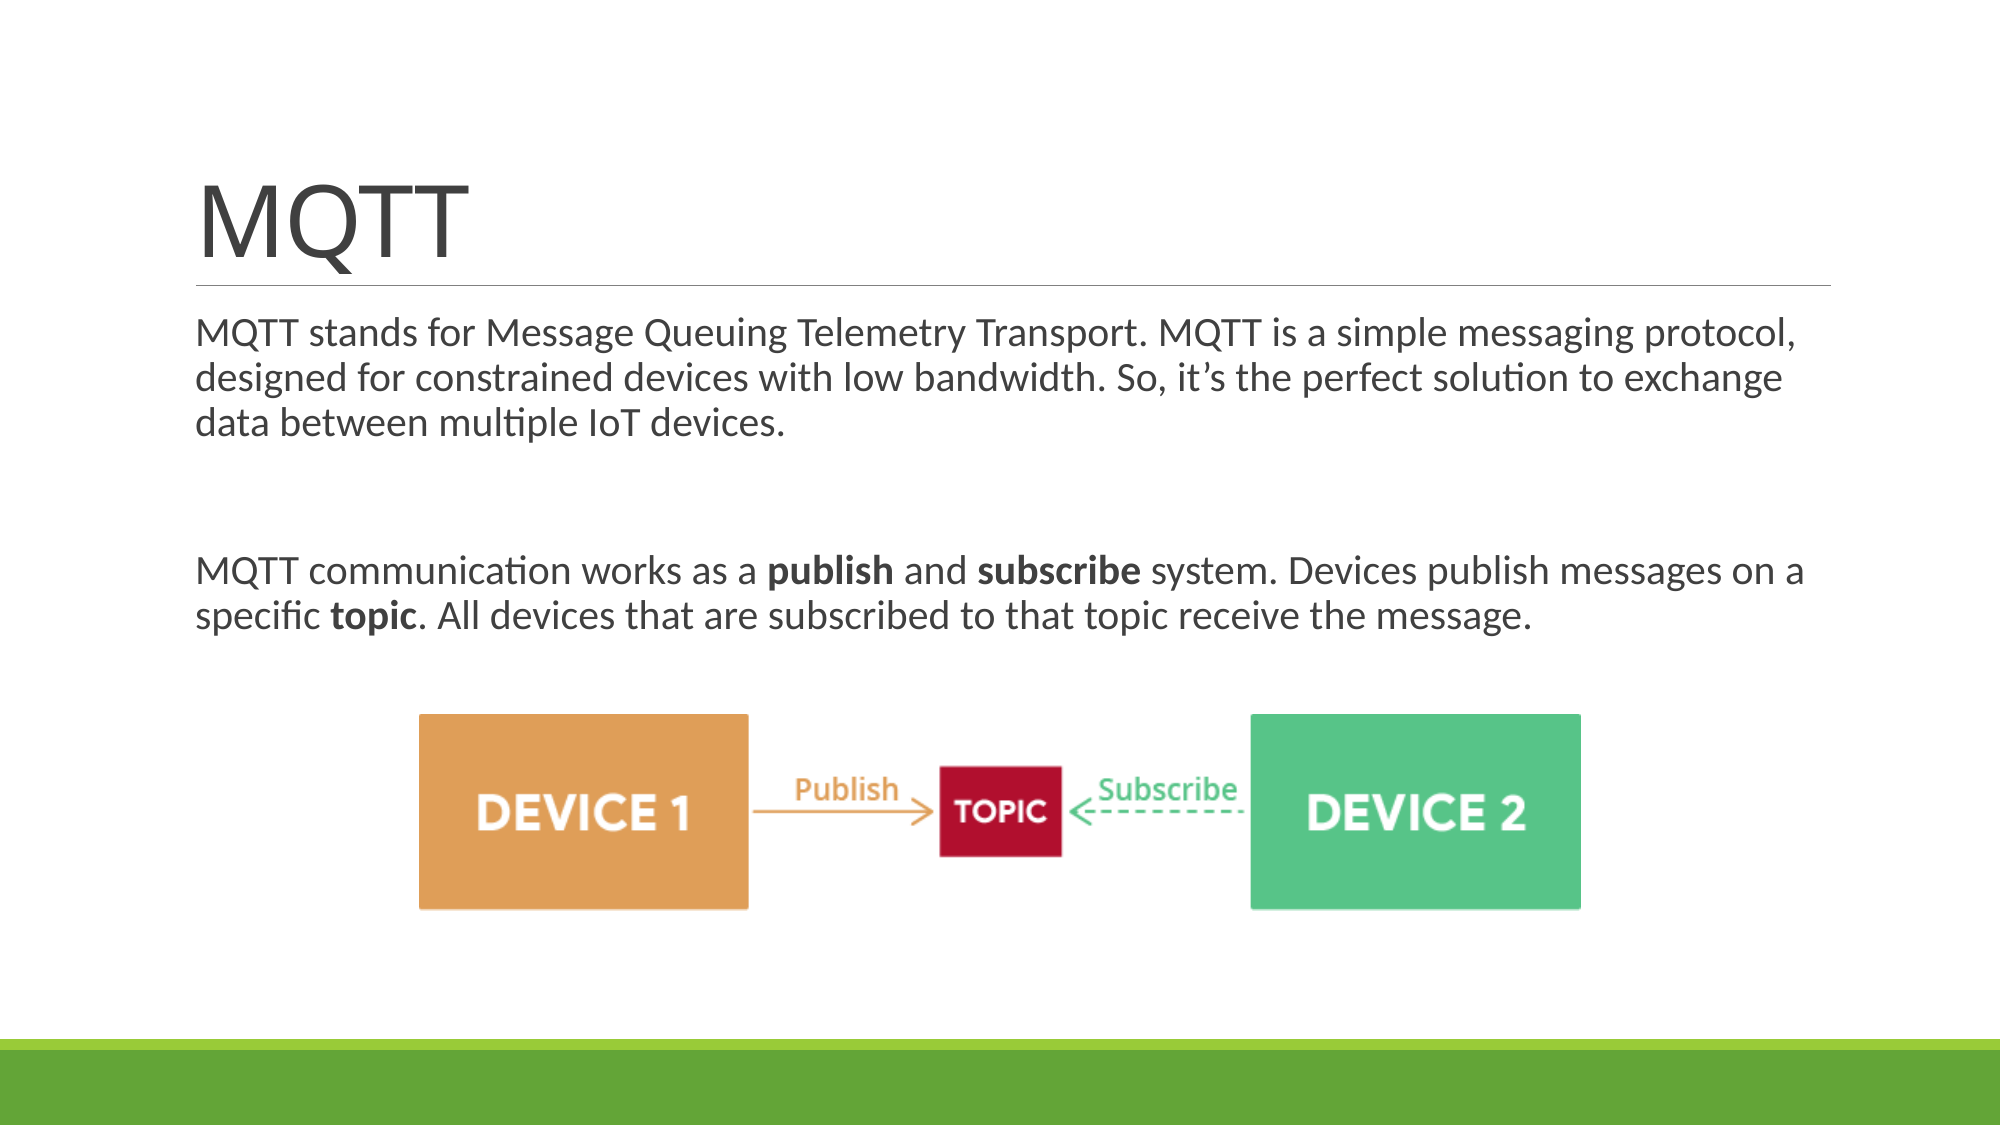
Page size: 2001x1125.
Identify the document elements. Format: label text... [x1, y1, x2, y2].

picture [418, 714, 1581, 911]
list MQTT stands for Message Queuing Telemetry Transport. MQTT is a simple messaging protocol, designed for constrained devices with low bandwidth. So, it’s the perfect solution to exchange data between multiple IoT devices. MQTT communication works as a publish and subscribe system. Devices publish messages on a specific topic. All devices that are subscribed to that topic receive the message. [180, 302, 1830, 963]
title MQTT [180, 47, 1830, 285]
